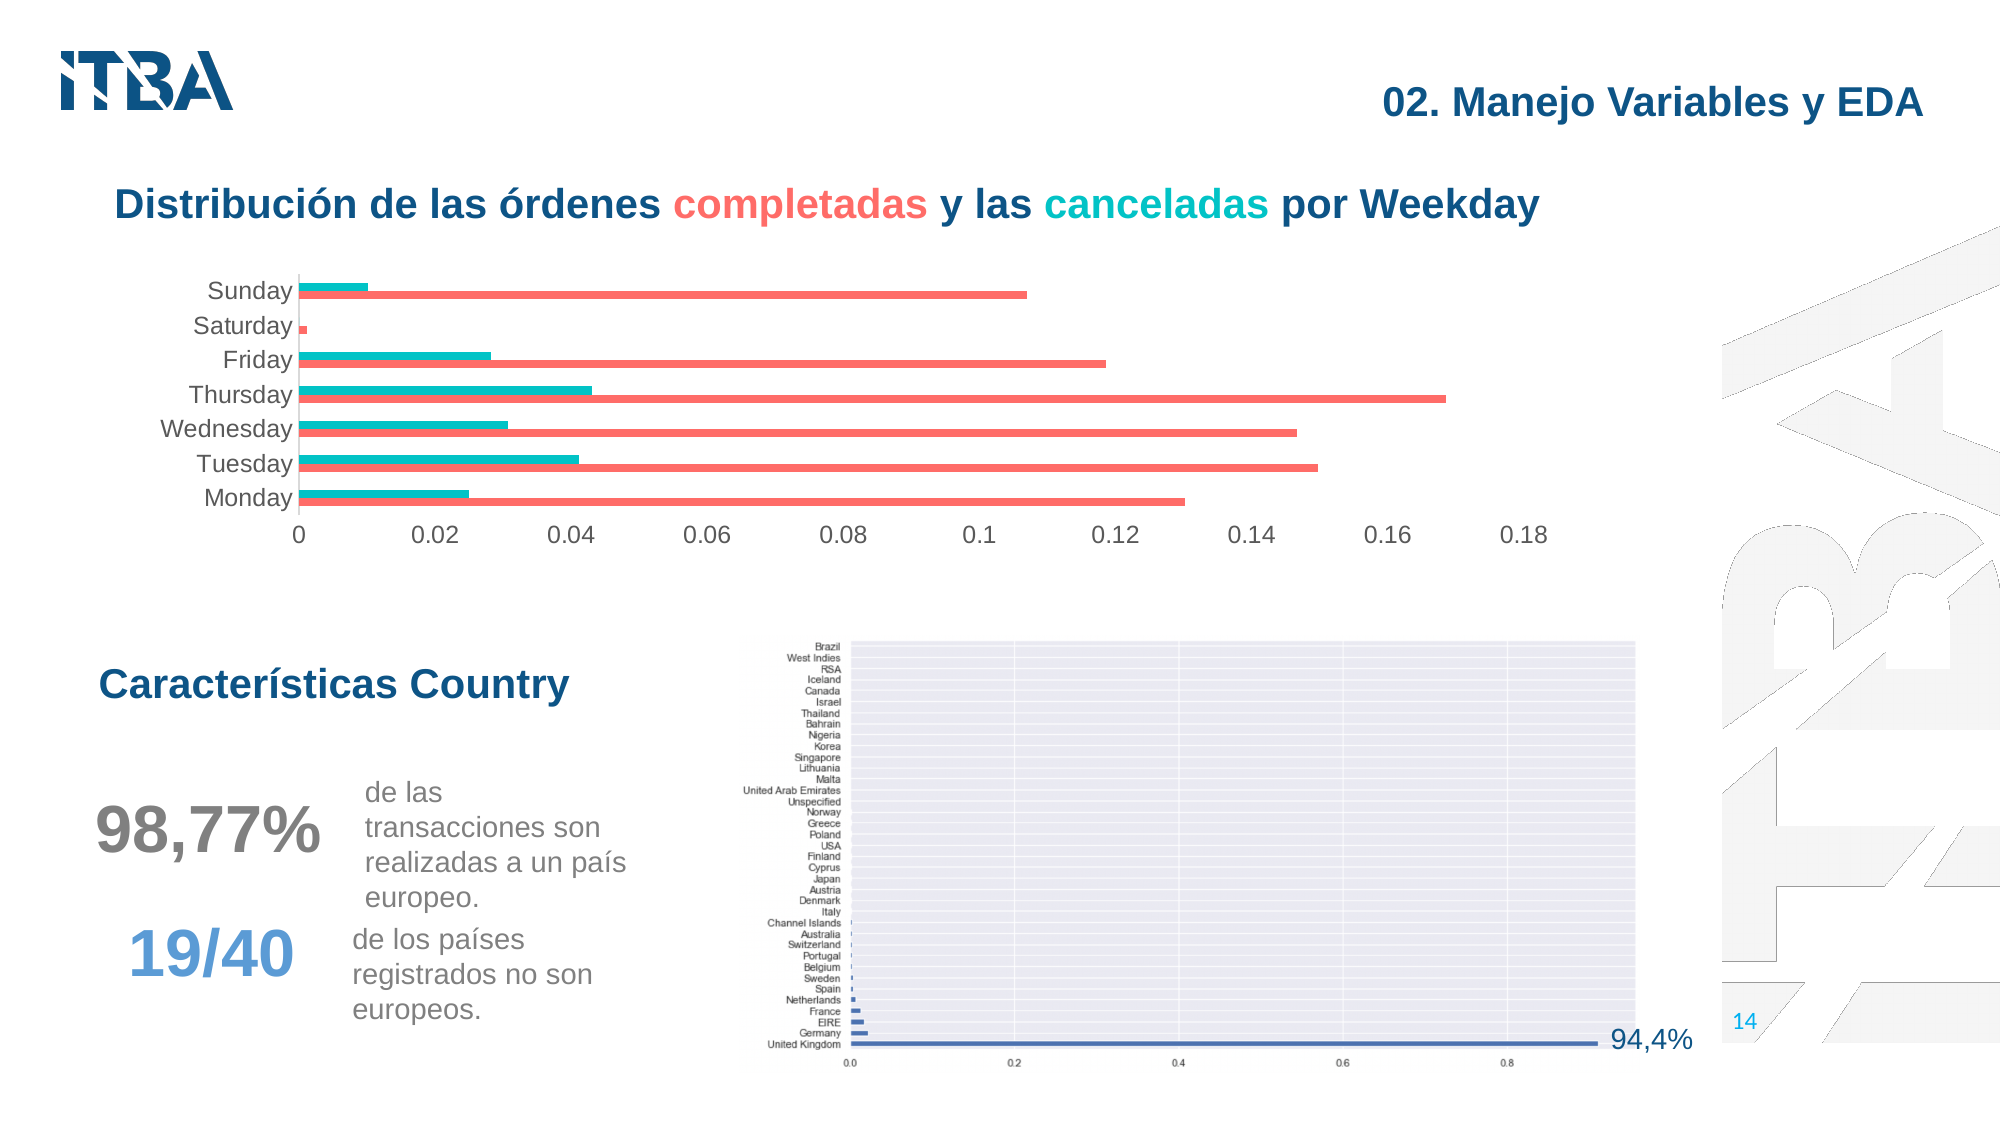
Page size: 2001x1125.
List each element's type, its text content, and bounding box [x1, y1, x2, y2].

text_box Características Country [81, 649, 734, 715]
text_box de los países registrados no son europeos. [337, 912, 624, 1033]
text_box de las transacciones son realizadas a un país europeo. [349, 766, 646, 921]
text_box 02. Manejo Variables y EDA [1364, 67, 1964, 133]
text_box 94,4% [1646, 1012, 1757, 1063]
picture [739, 635, 1641, 1074]
text_box Distribución de las órdenes completadas y las canceladas por Weekday [96, 169, 1640, 235]
chart [51, 262, 1596, 589]
picture [61, 50, 234, 110]
picture [1722, 225, 2000, 1043]
text_box 19/40 [113, 902, 383, 997]
text_box 98,77% [81, 778, 349, 874]
slide_number 14 [1646, 989, 1773, 1050]
